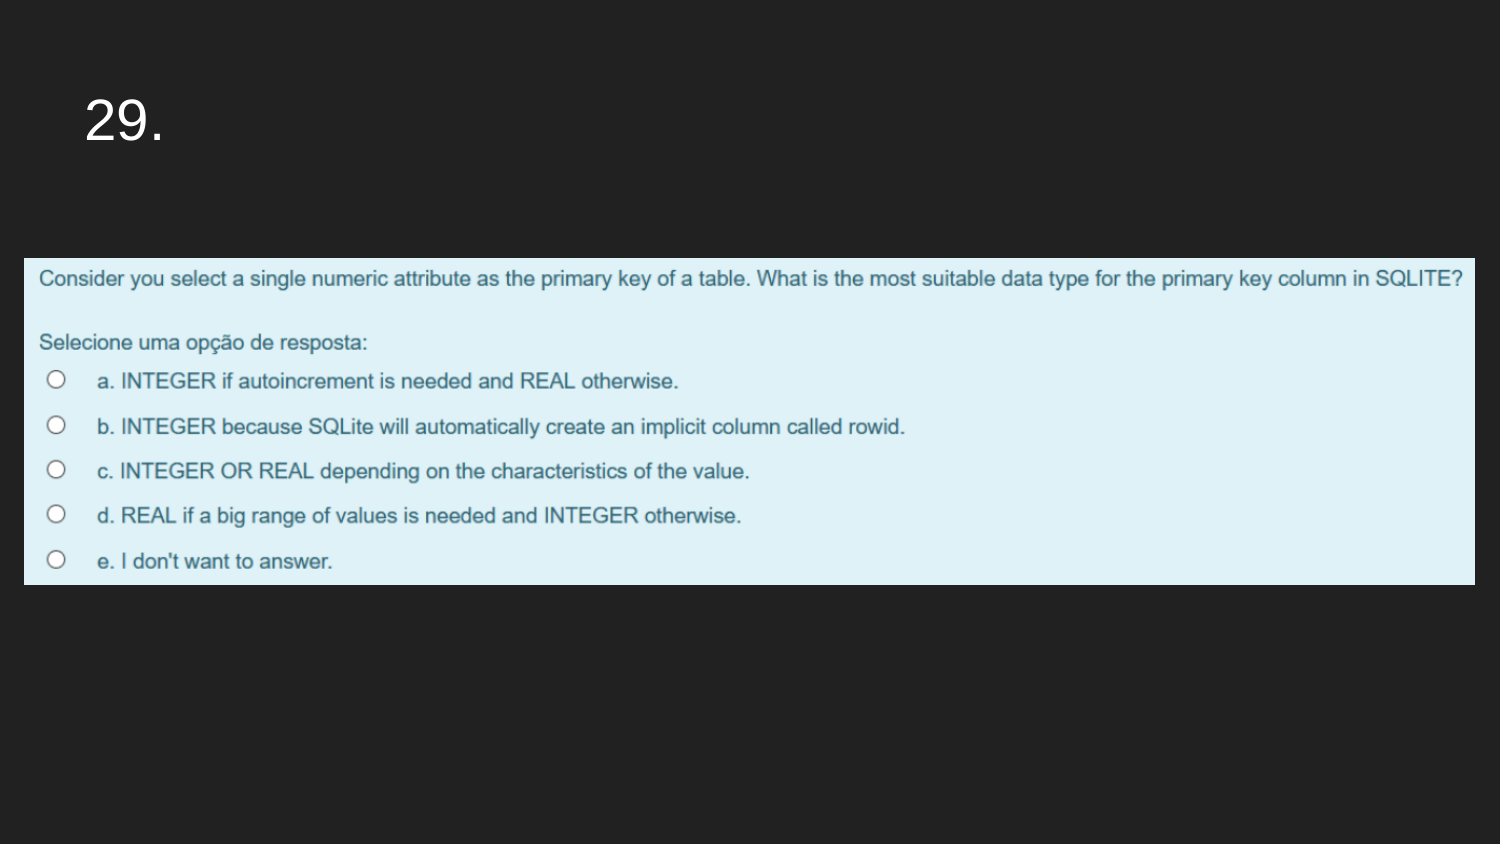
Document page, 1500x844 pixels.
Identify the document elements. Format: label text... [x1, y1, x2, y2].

text_box 29. [69, 67, 282, 241]
picture [24, 258, 1476, 586]
